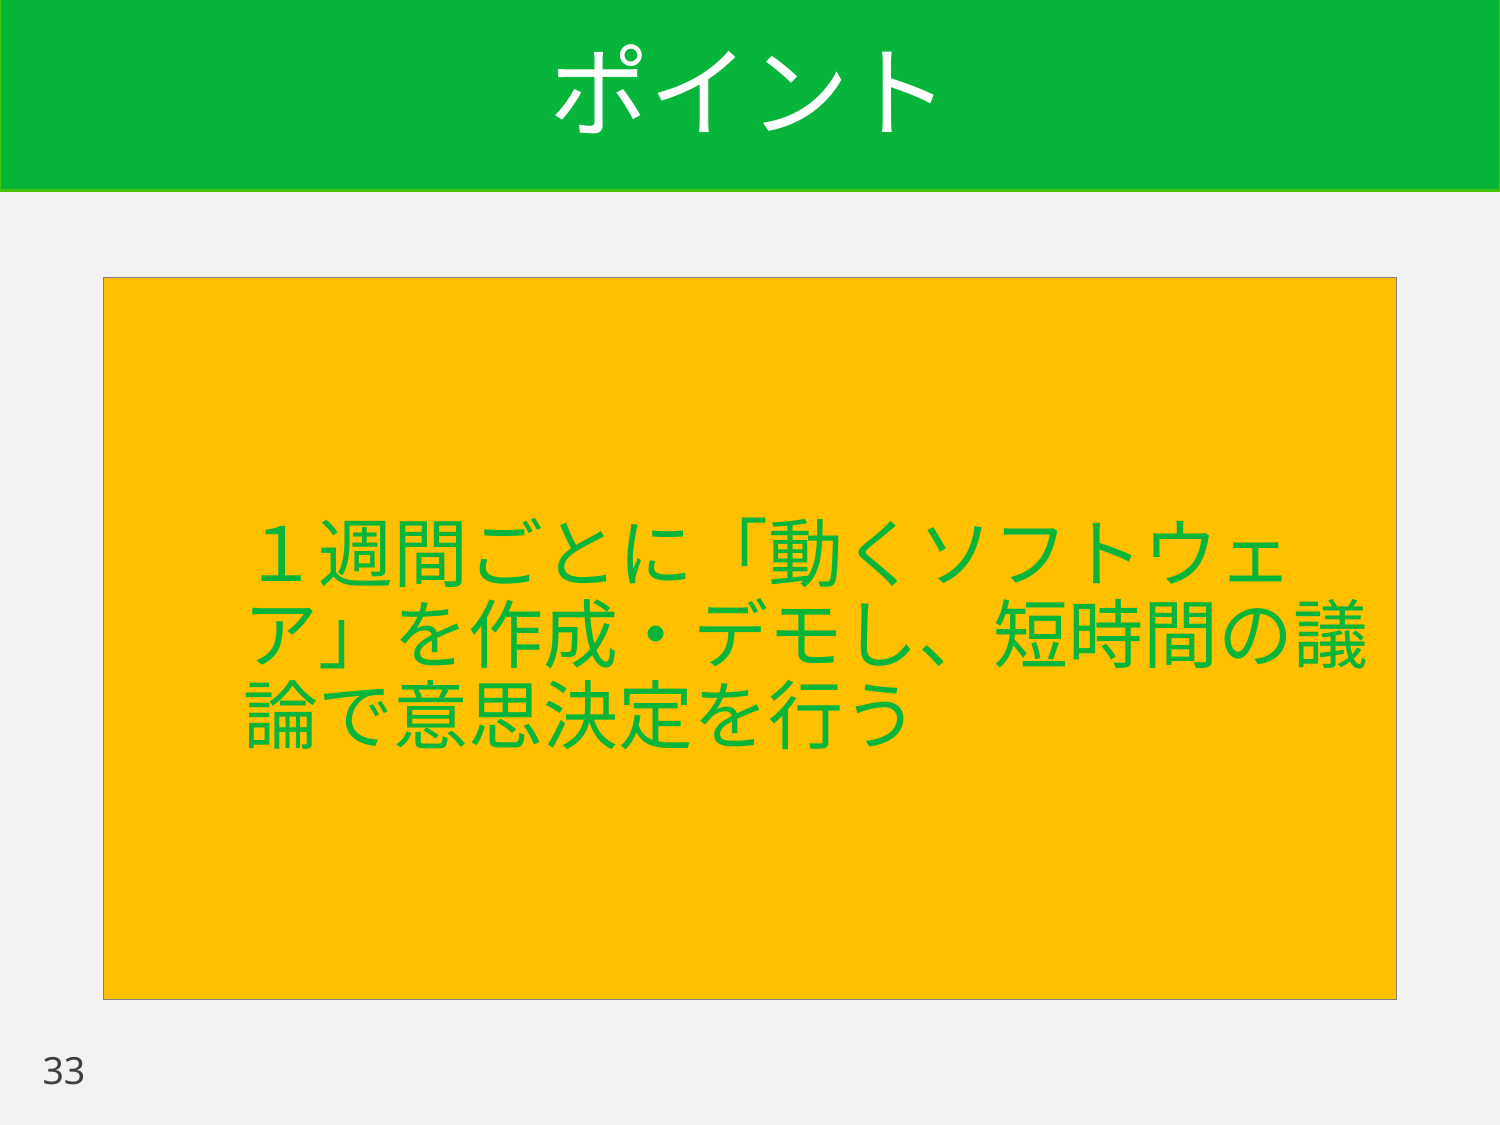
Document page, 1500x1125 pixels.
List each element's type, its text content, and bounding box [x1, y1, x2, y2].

title ポイント [0, 53, 1500, 140]
list １週間ごとに「動くソフトウェア」を作成・デモし、短時間の議論で意思決定を行う [103, 277, 1397, 1000]
slide_number 33 [27, 1042, 146, 1102]
